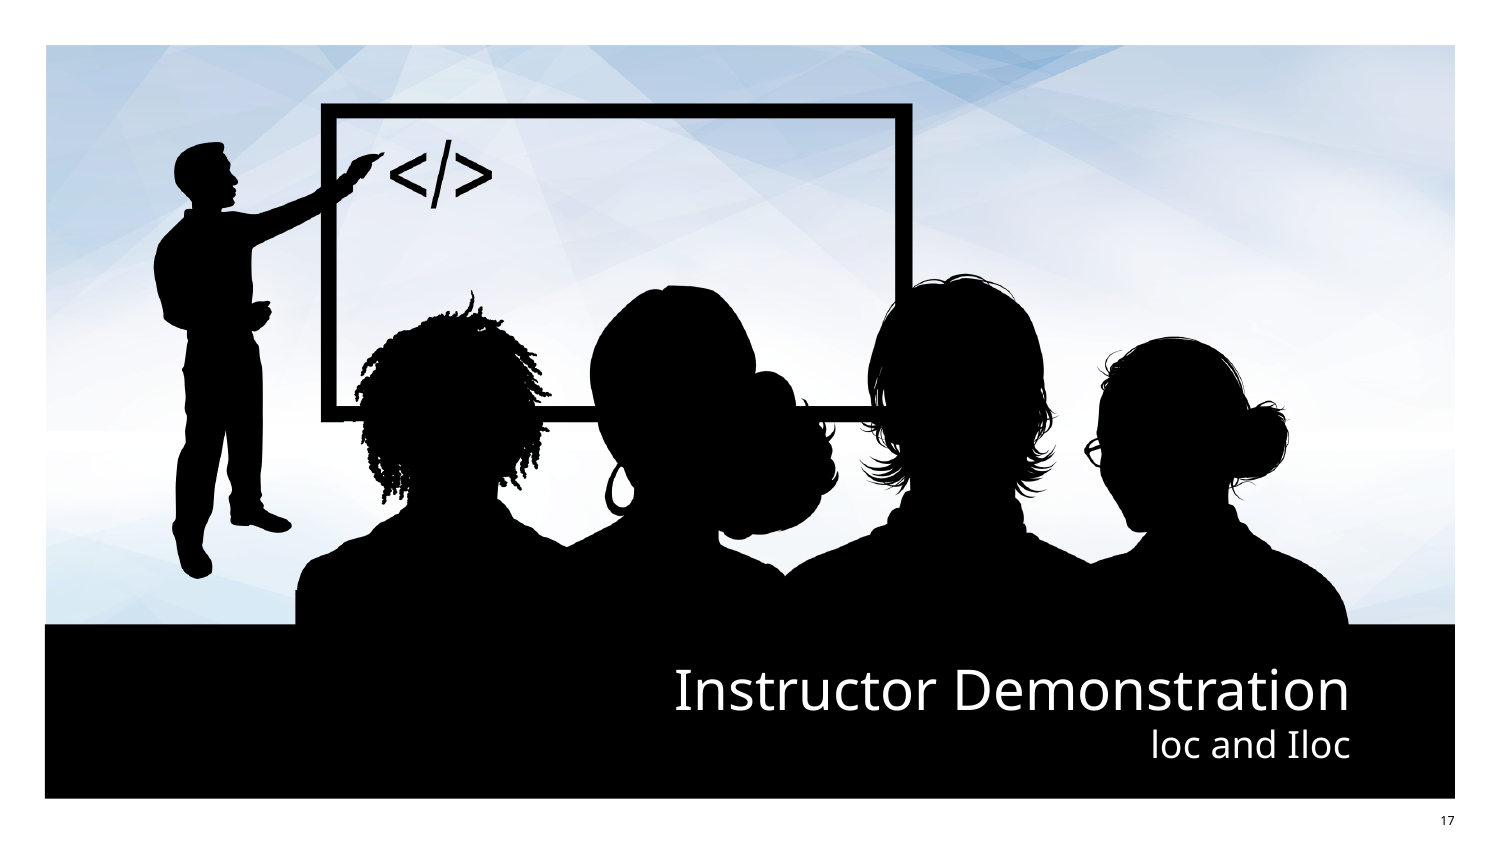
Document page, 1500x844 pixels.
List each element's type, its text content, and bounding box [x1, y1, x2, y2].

picture [45, 0, 1468, 630]
title loc and Iloc [0, 719, 1500, 799]
